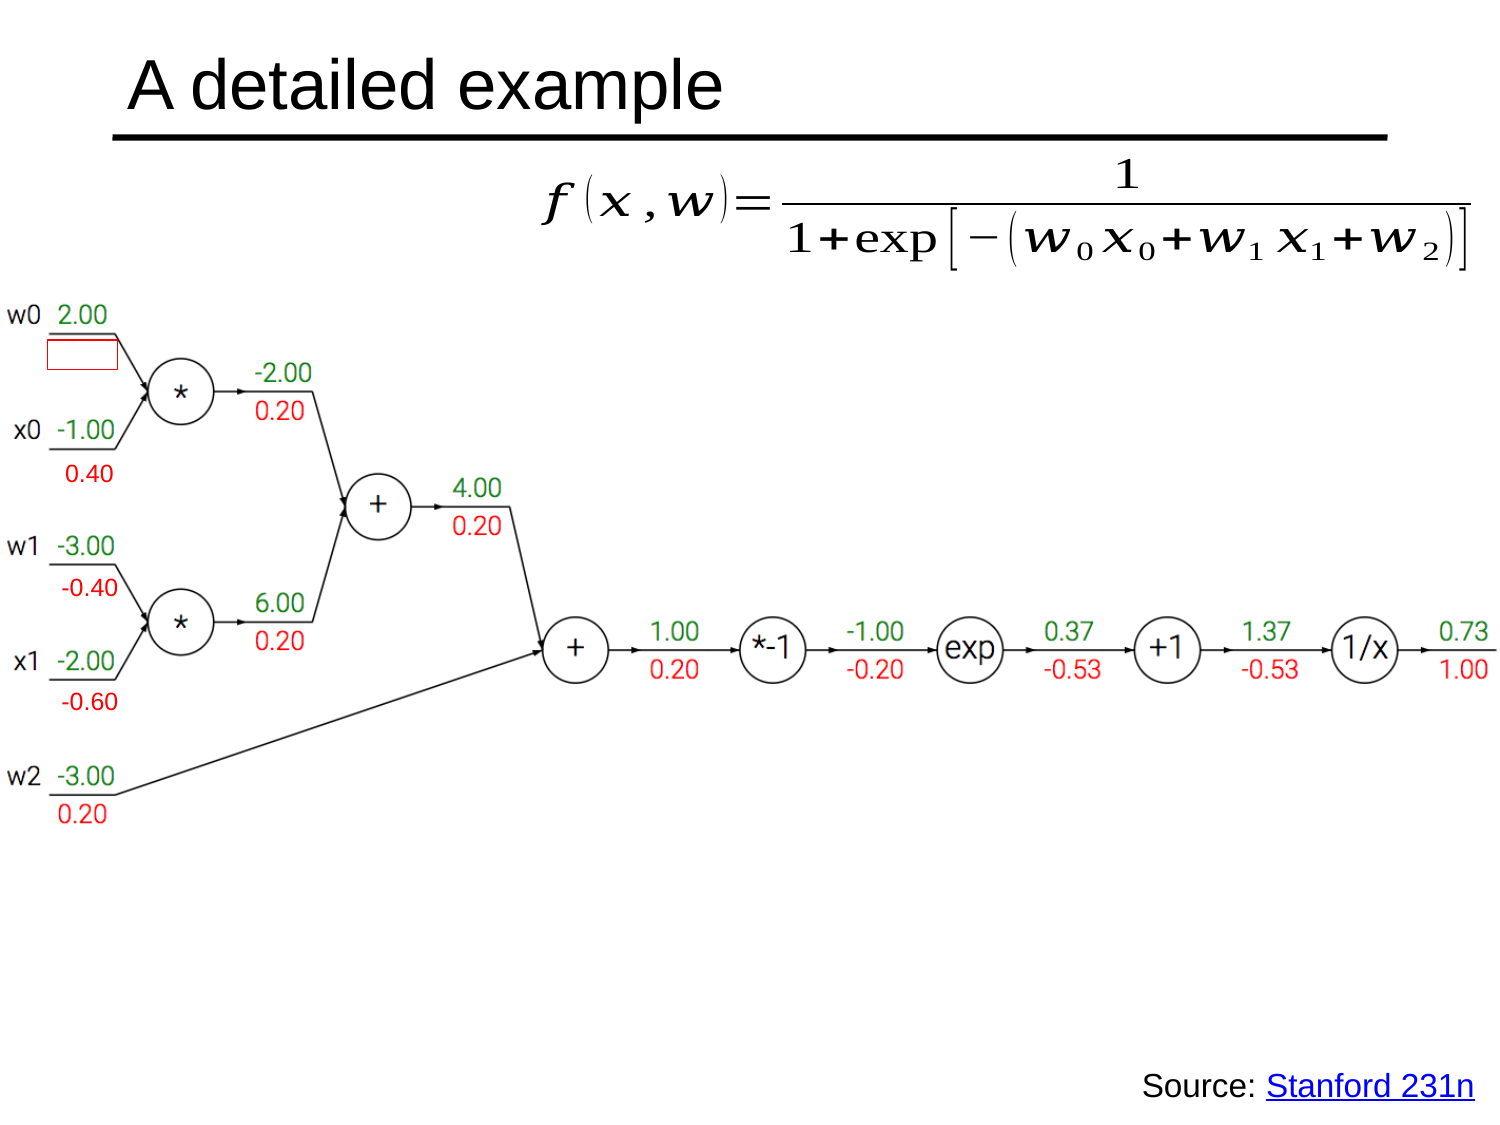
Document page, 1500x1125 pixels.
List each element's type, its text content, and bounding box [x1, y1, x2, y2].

text_box Source: Stanford 231n [1127, 1056, 1490, 1112]
picture [0, 287, 1500, 838]
title A detailed example [112, 12, 1388, 151]
